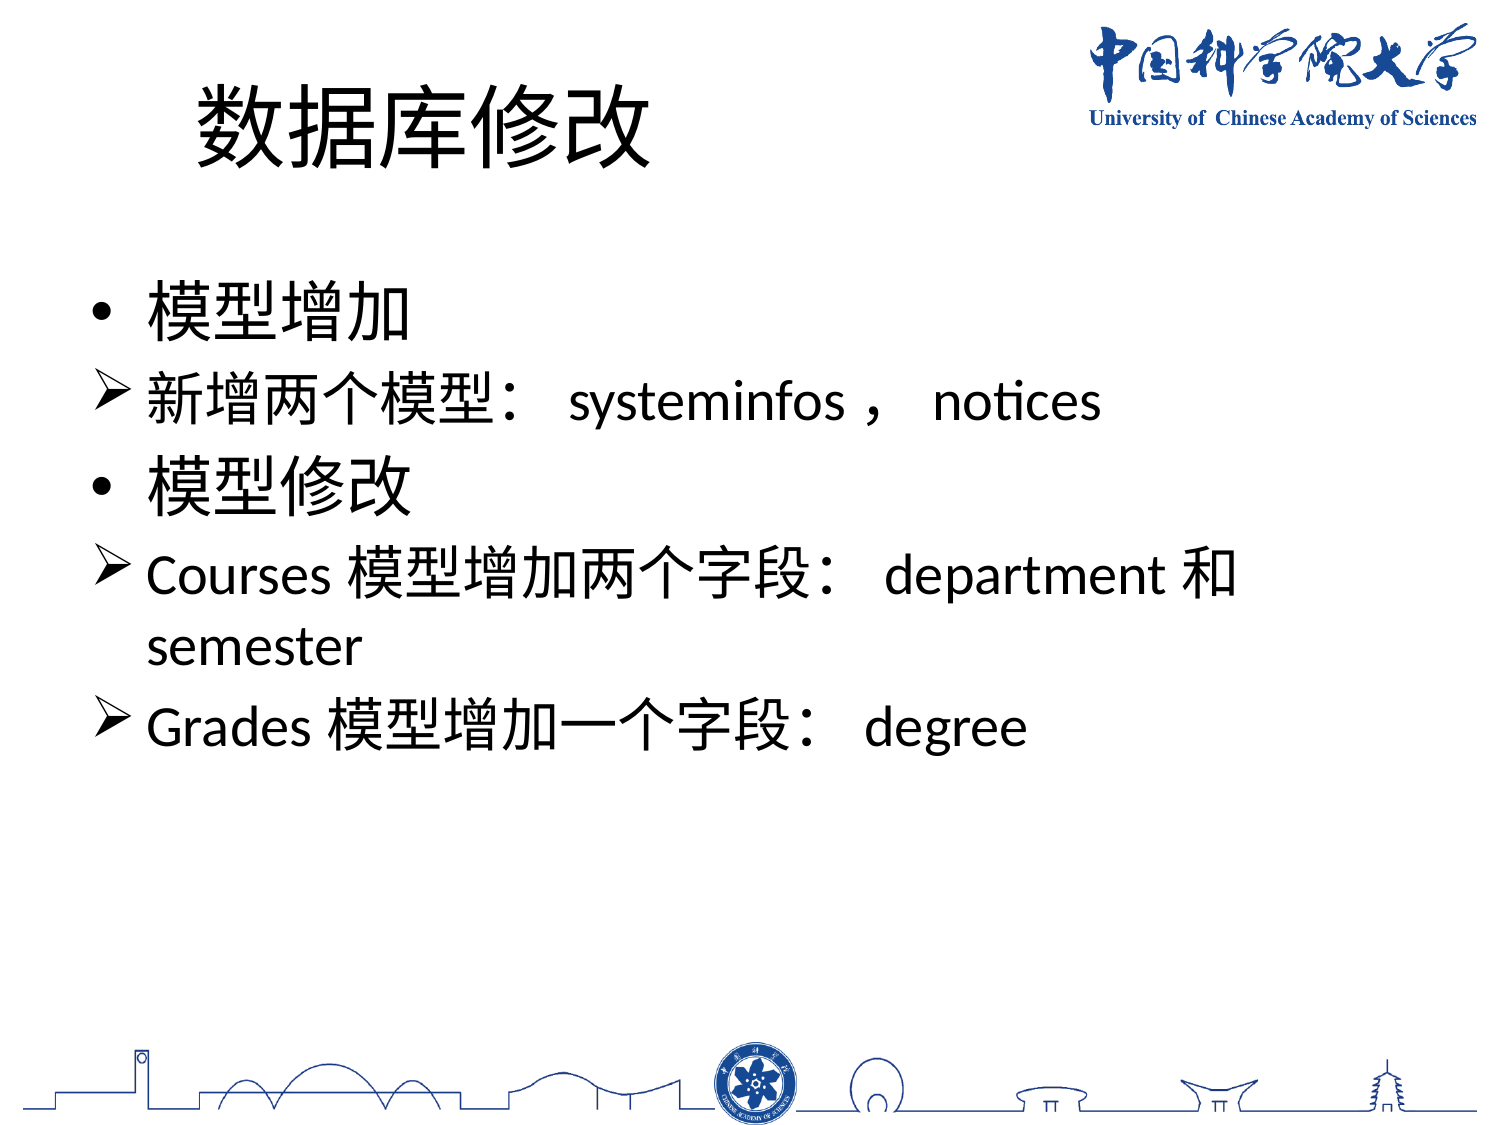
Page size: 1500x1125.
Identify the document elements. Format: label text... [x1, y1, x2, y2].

picture [23, 1039, 1477, 1125]
text_box 数据库修改 [4, 30, 844, 219]
picture [1078, 23, 1477, 129]
list 模型增加 新增两个模型：systeminfos，notices 模型修改 Courses模型增加两个字段：department和semester Grades模型增加一个字段：degree [75, 262, 1425, 1005]
